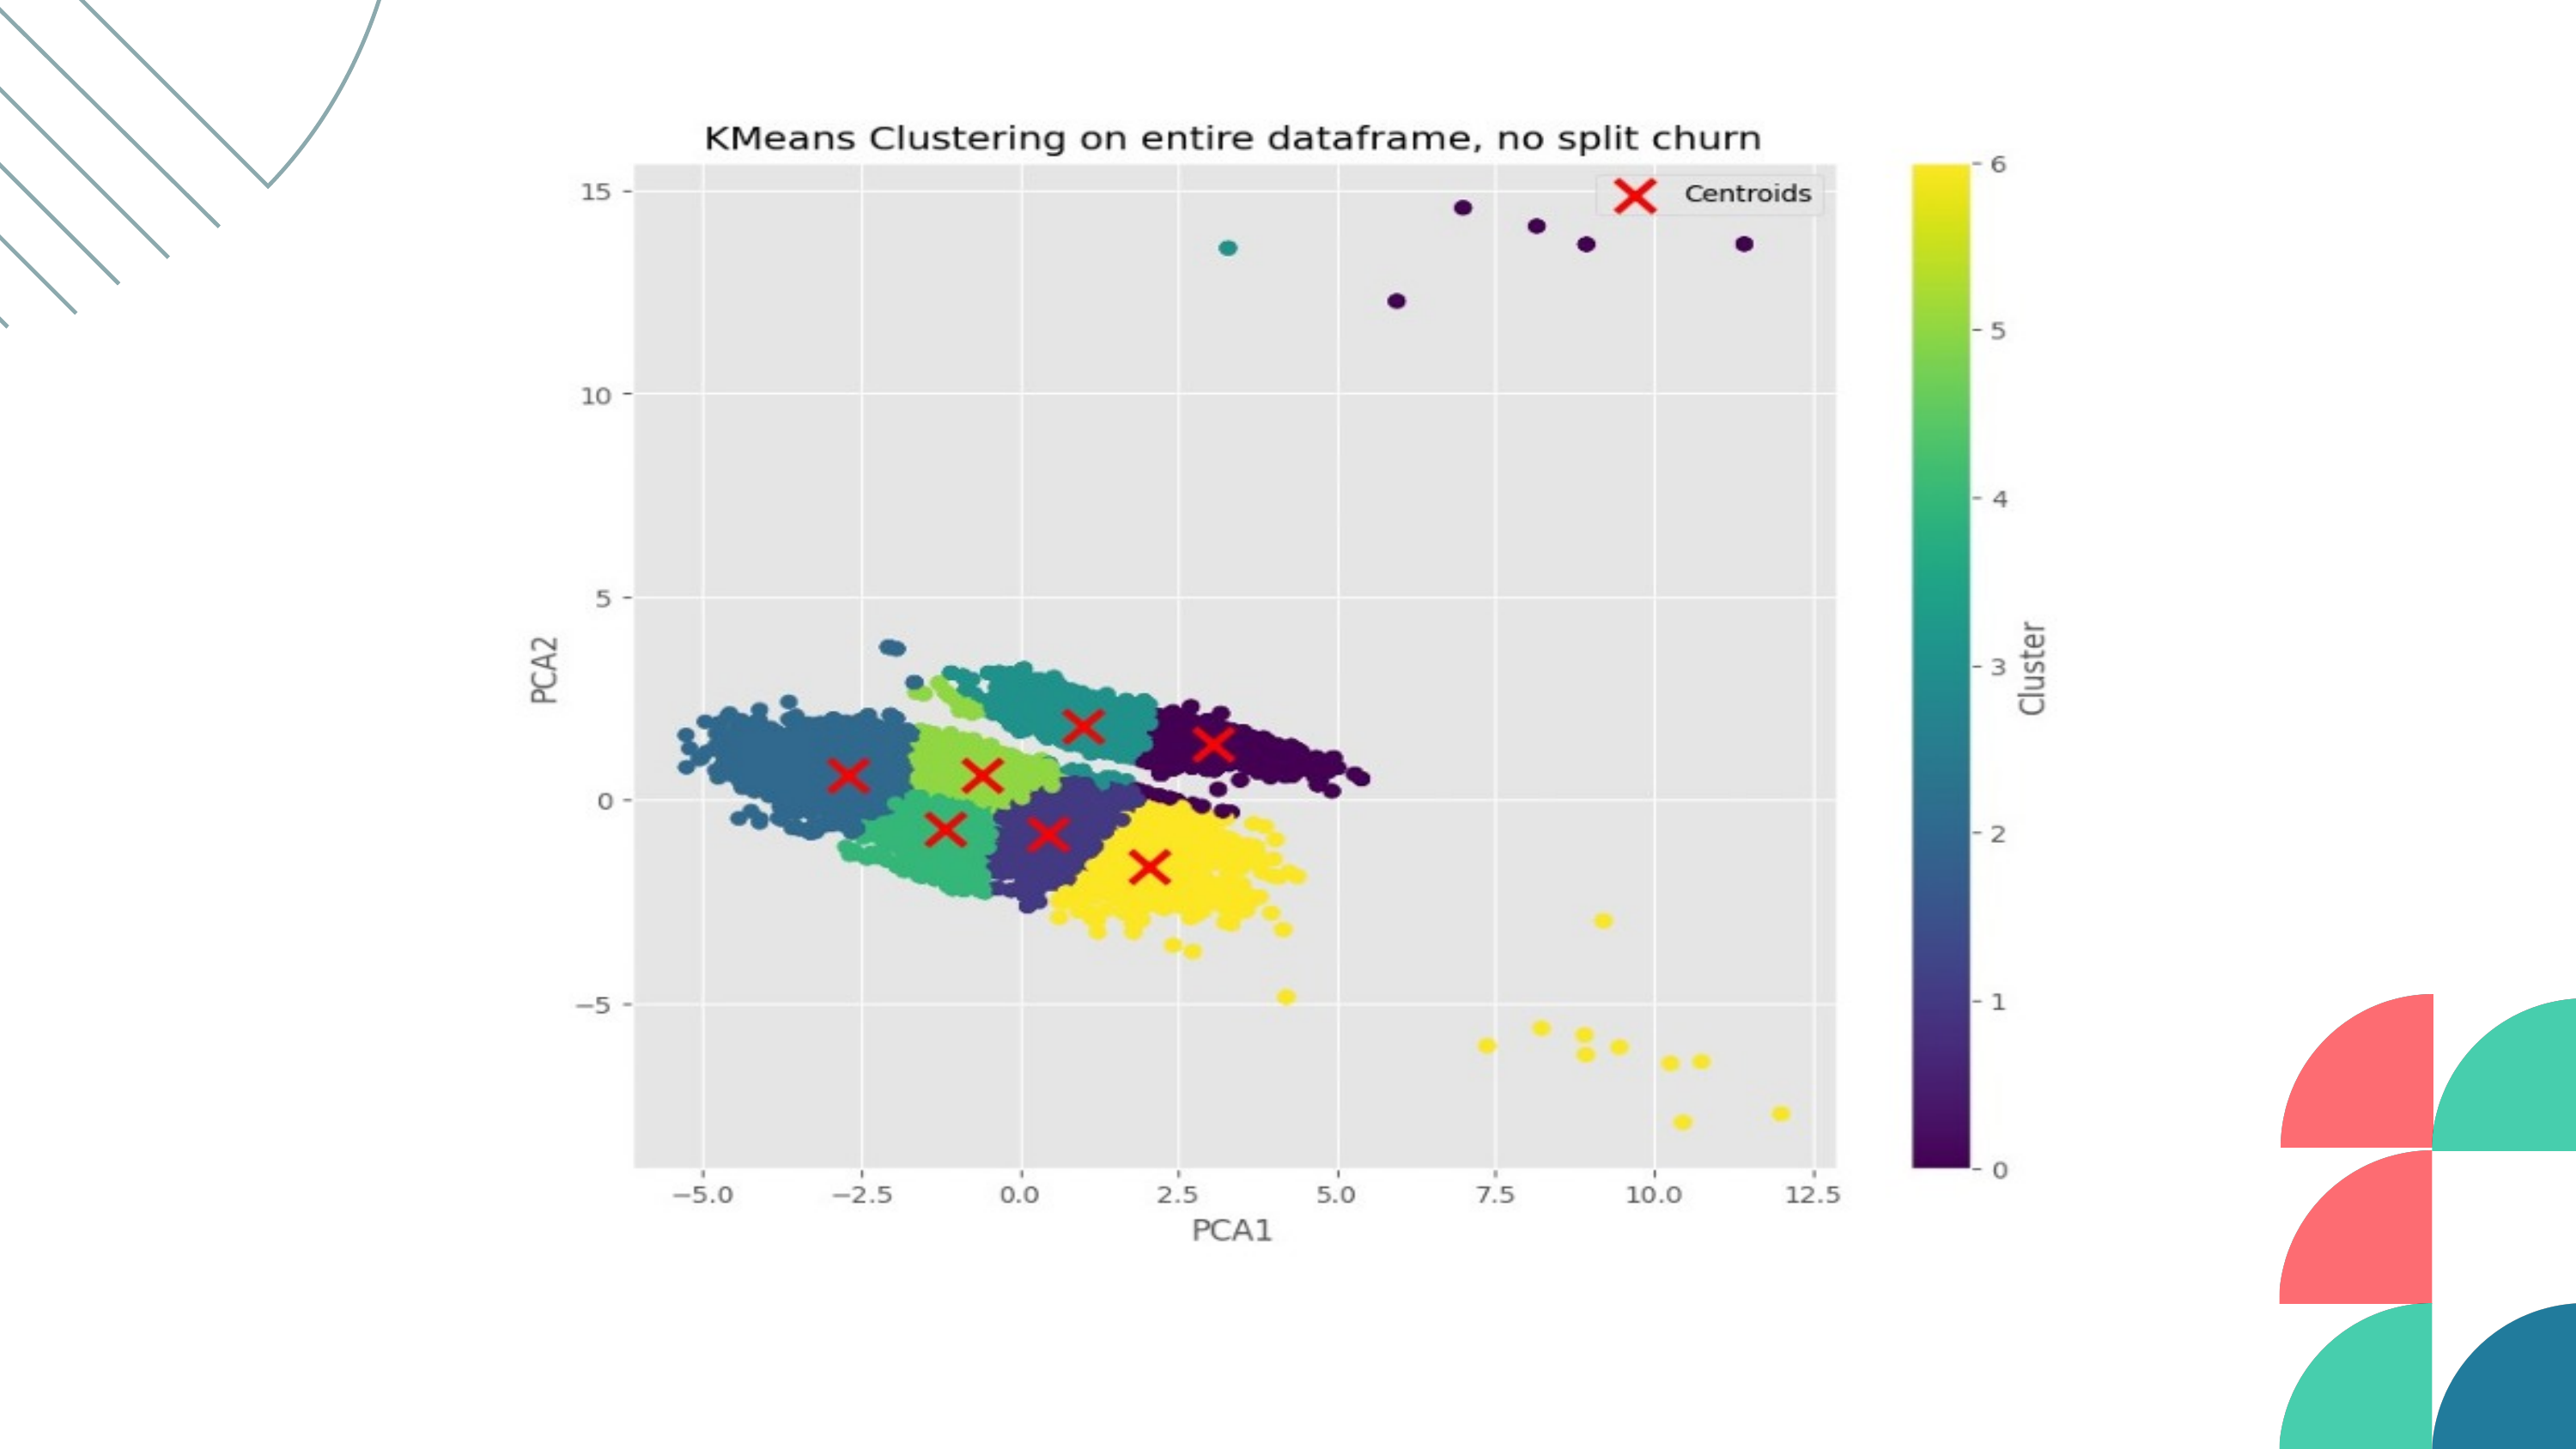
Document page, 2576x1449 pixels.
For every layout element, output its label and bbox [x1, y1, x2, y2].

text_box [2432, 1303, 2576, 1449]
text_box [2279, 1150, 2433, 1303]
text_box [2281, 994, 2433, 1148]
picture [500, 90, 2057, 1267]
text_box [2279, 1303, 2432, 1449]
text_box [2432, 998, 2576, 1151]
